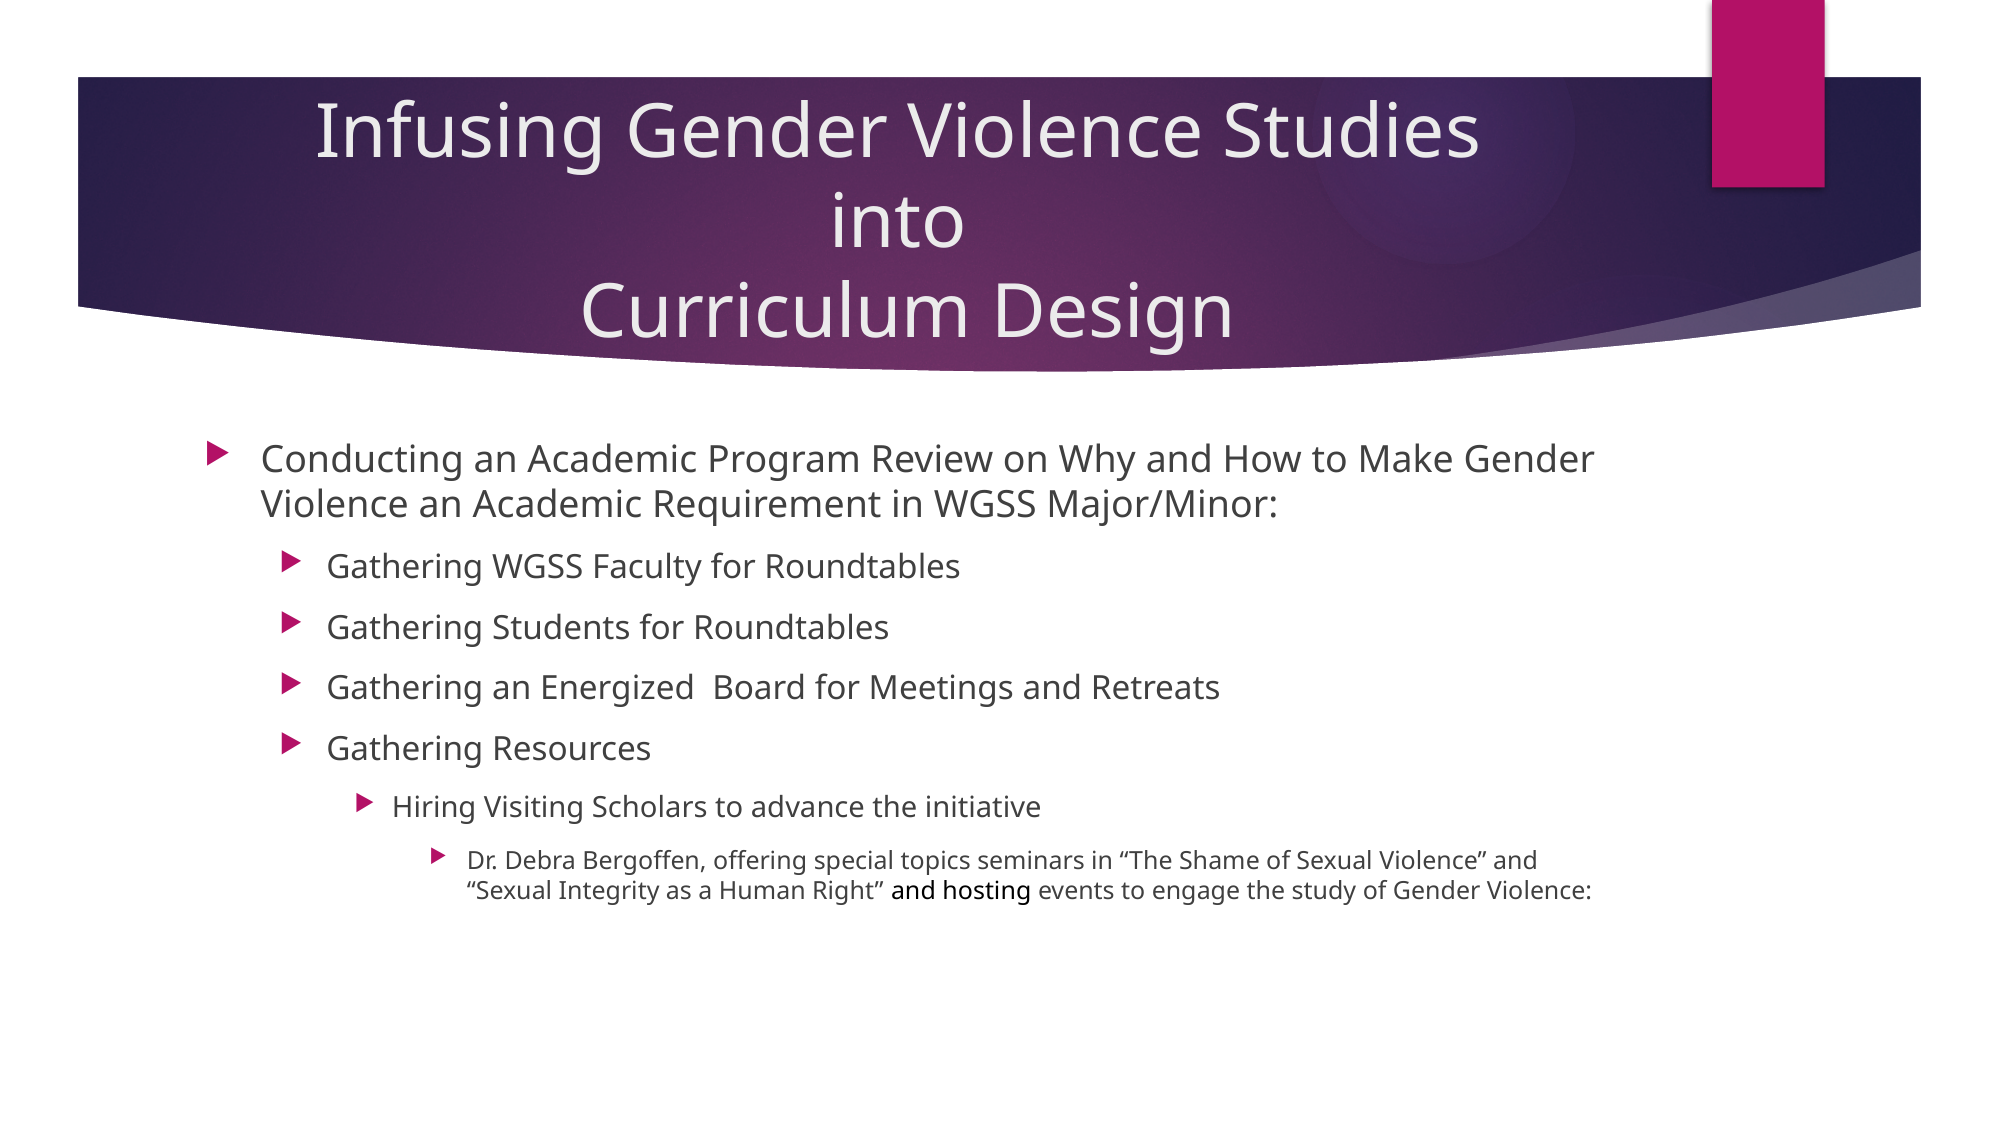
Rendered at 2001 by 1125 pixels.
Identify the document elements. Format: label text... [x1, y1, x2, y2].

title Infusing Gender Violence Studies into Curriculum Design [189, 159, 1627, 276]
list Conducting an Academic Program Review on Why and How to Make Gender Violence an Academic Requirement in WGSS Major/Minor: Gathering WGSS Faculty for Roundtables Gathering Students for Roundtables Gathering an Energized Board for Meetings and Retreats Gathering Resources Hiring Visiting Scholars to advance the initiative Dr. Debra Bergoffen, offering special topics seminars in “The Shame of Sexual Violence” and “Sexual Integrity as a Human Right” and hosting events to engage the study of Gender Violence: [189, 427, 1638, 988]
